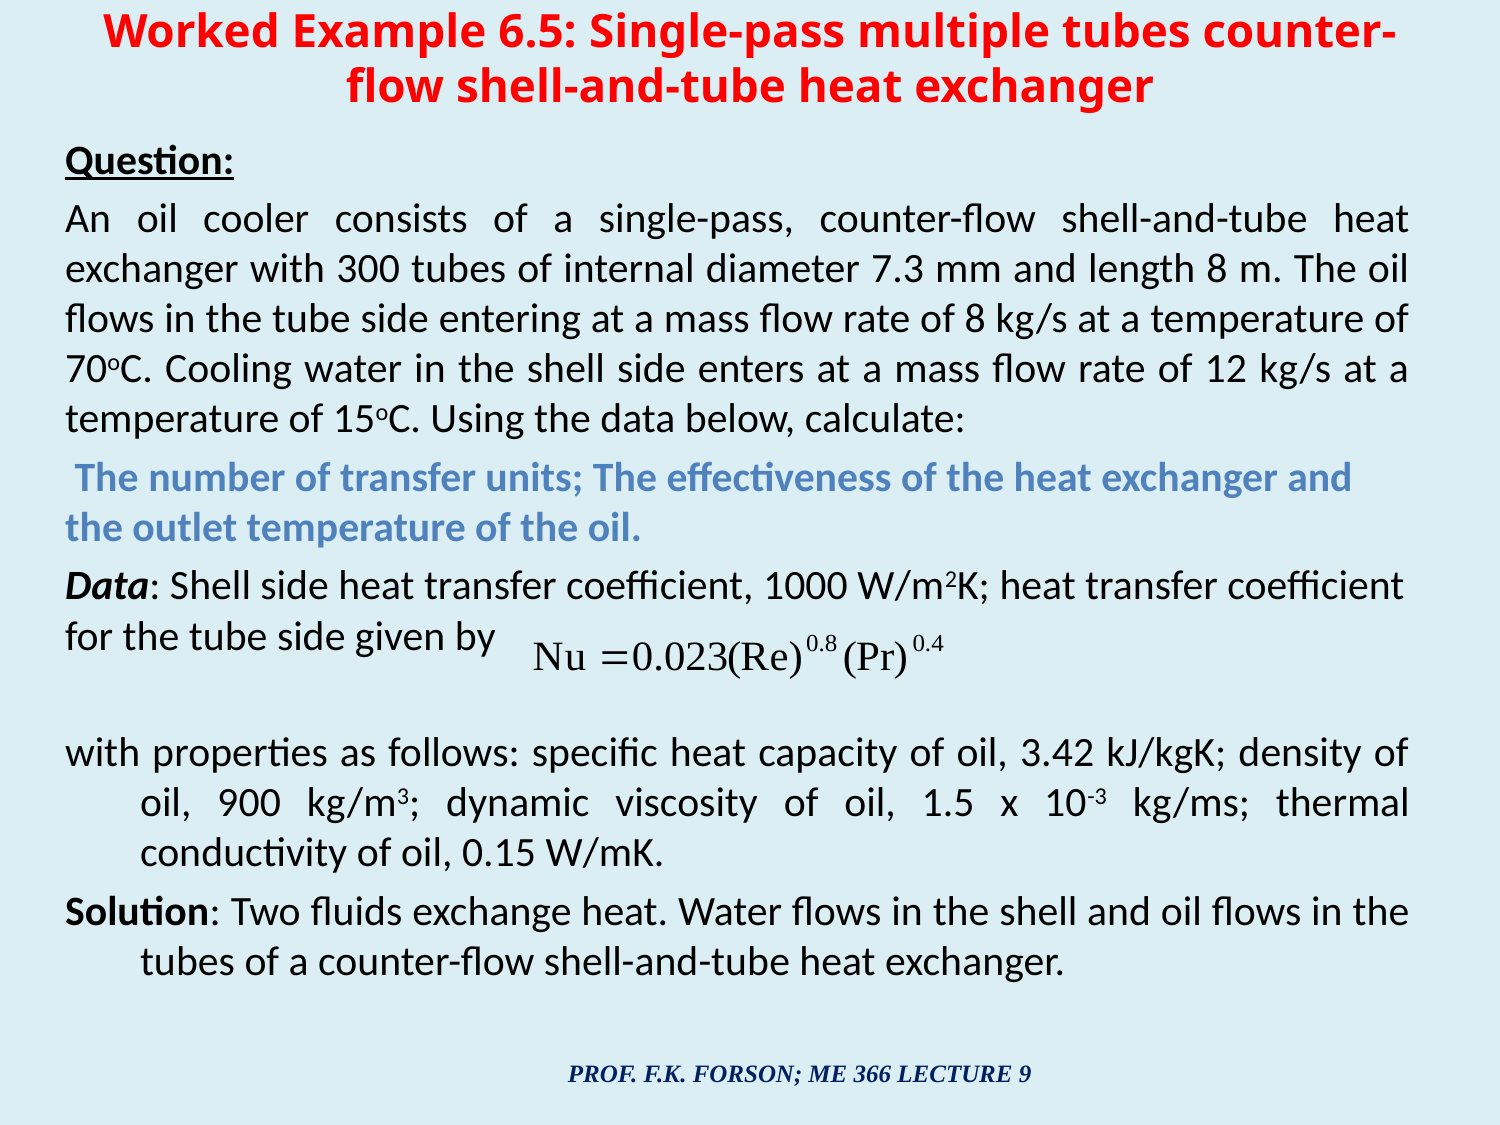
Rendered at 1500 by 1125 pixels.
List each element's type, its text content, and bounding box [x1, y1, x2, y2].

subtitle Question: An oil cooler consists of a single-pass, counter-flow shell-and-tube heat exchanger with 300 tubes of internal diameter 7.3 mm and length 8 m. The oil flows in the tube side entering at a mass flow rate of 8 kg/s at a temperature of 70oC. Cooling water in the shell side enters at a mass flow rate of 12 kg/s at a temperature of 15oC. Using the data below, calculate: The number of transfer units; The effectiveness of the heat exchanger and the outlet temperature of the oil. Data: Shell side heat transfer coefficient, 1000 W/m2K; heat transfer coefficient for the tube side given by with properties as follows: specific heat capacity of oil, 3.42 kJ/kgK; density of oil, 900 kg/m3; dynamic viscosity of oil, 1.5 x 10-3 kg/ms; thermal conductivity of oil, 0.15 W/mK. Solution: Two fluids exchange heat. Water flows in the shell and oil flows in the tubes of a counter-flow shell-and-tube heat exchanger. [50, 125, 1425, 1050]
footer PROF. F.K. FORSON; ME 366 LECTURE 9 [512, 1042, 1088, 1103]
title Worked Example 6.5: Single-pass multiple tubes counter-flow shell-and-tube heat exchanger [50, 12, 1450, 100]
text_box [524, 624, 951, 688]
